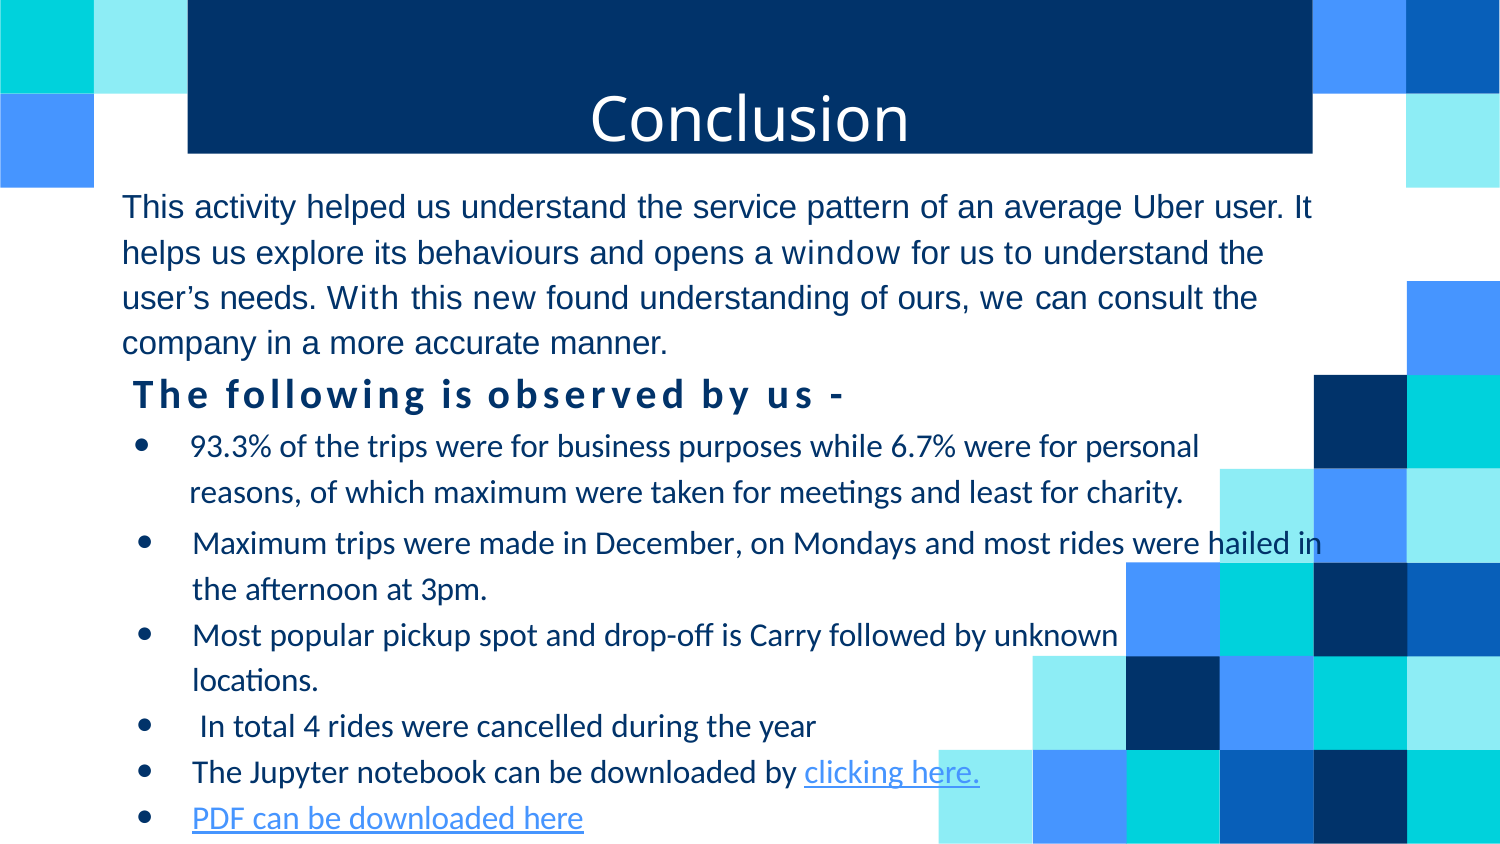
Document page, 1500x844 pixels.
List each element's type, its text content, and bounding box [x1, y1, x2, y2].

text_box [0, 0, 188, 94]
text_box [1406, 93, 1500, 188]
title Conclusion [187, 0, 1313, 154]
text_box [1313, 0, 1407, 94]
text_box [1407, 0, 1500, 93]
text_box [0, 102, 94, 188]
text_box This activity helped us understand the service pattern of an average Uber user. It helps us explore its behaviours and opens a window for us to understand the user’s needs. With this new found understanding of ours, we can consult the company in a more accurate manner. The following is observed by us - 93.3% of the trips were for business purposes while 6.7% were for personal reasons, of which maximum were taken for meetings and least for charity. Maximum trips were made in December, on Mondays and most rides were hailed in the afternoon at 3pm. Most popular pickup spot and drop-off is Carry followed by unknown locations. In total 4 rides were cancelled during the year The Jupyter notebook can be downloaded by clicking here. PDF can be downloaded here [119, 177, 1327, 836]
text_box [938, 281, 1500, 844]
